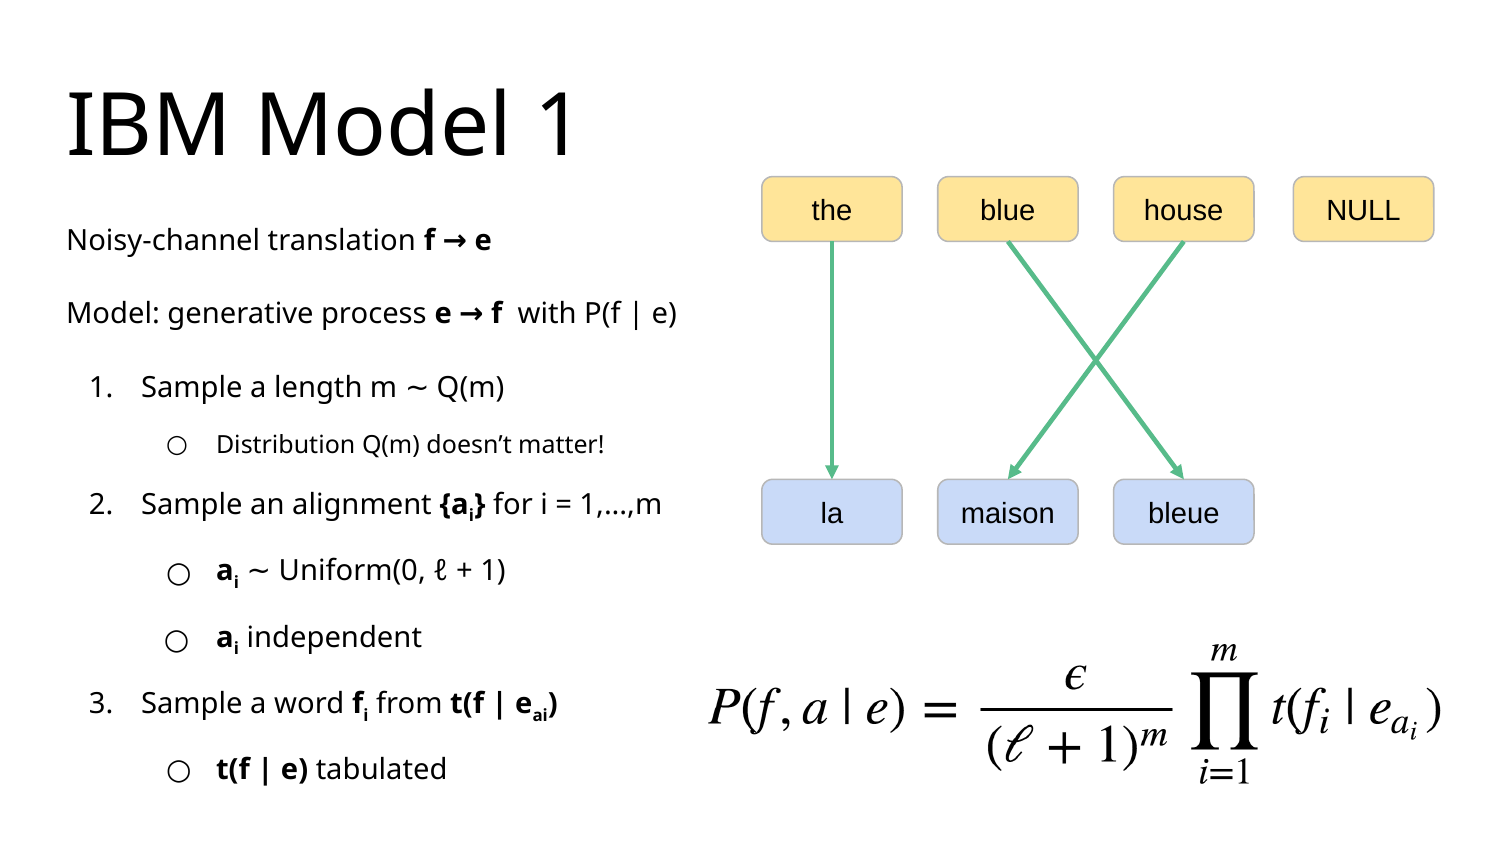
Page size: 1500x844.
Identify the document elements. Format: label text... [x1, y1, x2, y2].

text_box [761, 176, 1435, 545]
list Noisy-channel translation f → e Model: generative process e → f with P(f | e) Sample a length m ∼ Q(m) Distribution Q(m) doesn’t matter! Sample an alignment {ai} for i = 1,...,m ai ∼ Uniform(0, ℓ + 1) ai independent Sample a word fi from t(f | eai) t(f | e) tabulated [51, 200, 708, 752]
title IBM Model 1 [51, 51, 1449, 189]
picture [694, 629, 1463, 801]
